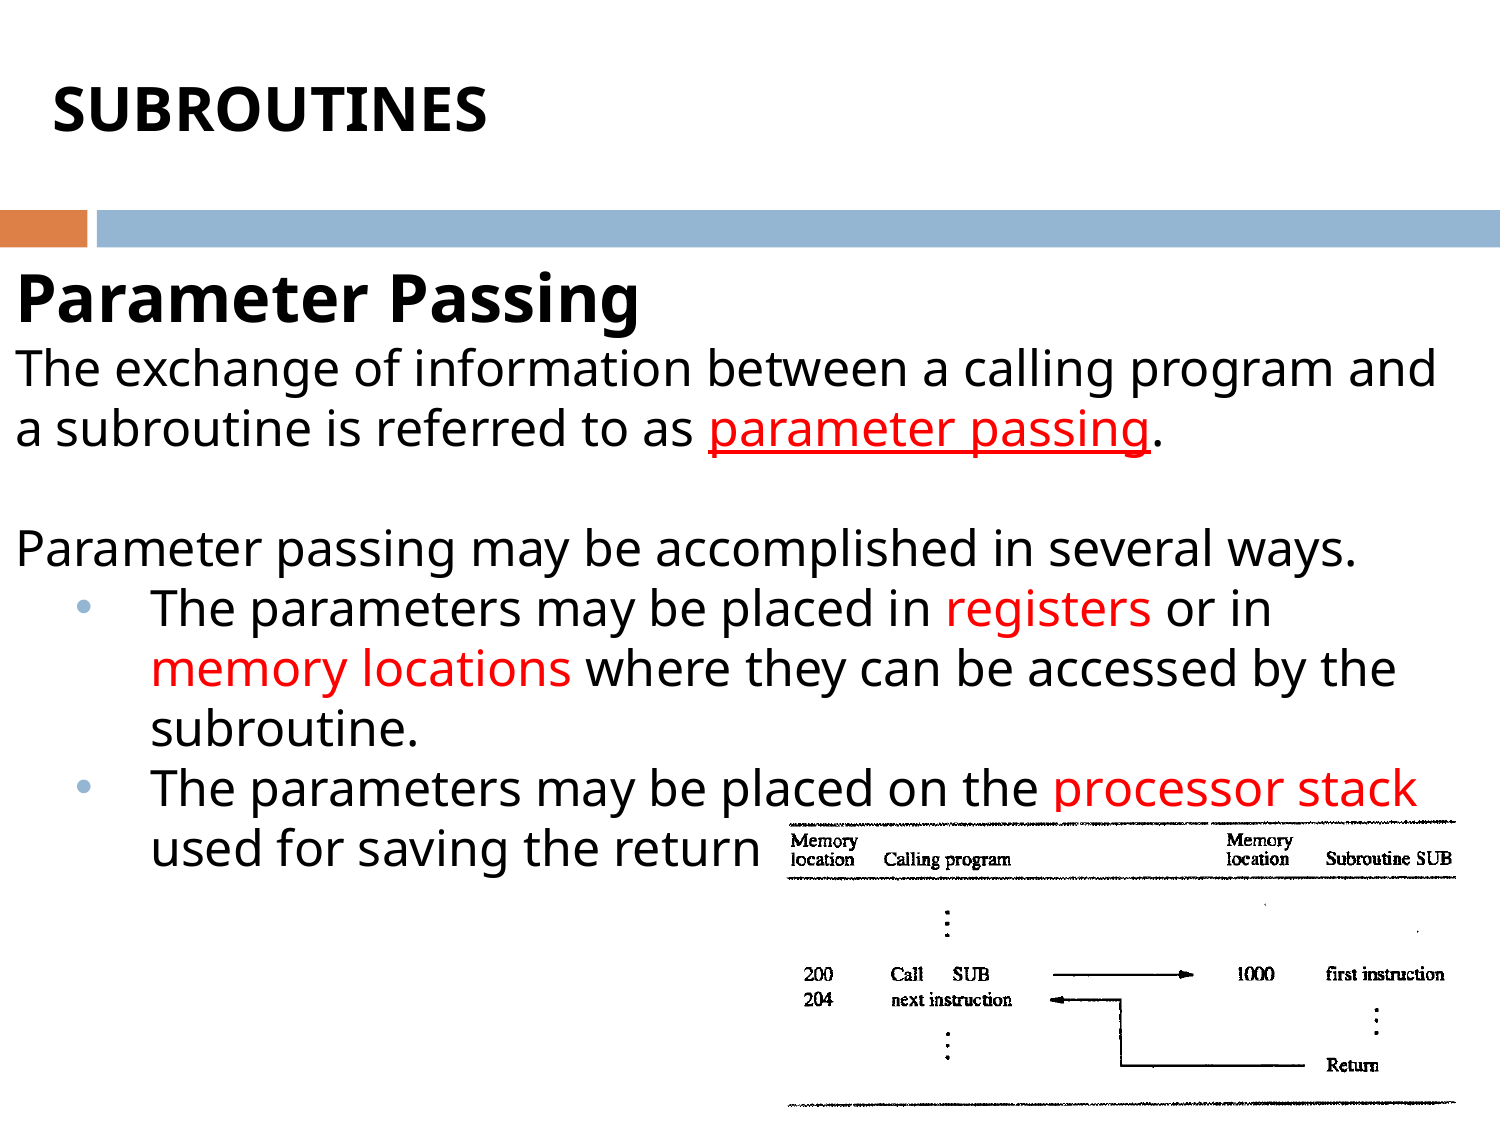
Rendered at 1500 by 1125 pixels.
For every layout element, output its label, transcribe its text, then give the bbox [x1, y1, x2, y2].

list Parameter Passing The exchange of information between a calling program and a subroutine is referred to as parameter passing. Parameter passing may be accomplished in several ways. The parameters may be placed in registers or in memory locations where they can be accessed by the subroutine. The parameters may be placed on the processor stack used for saving the return address. [0, 248, 1463, 987]
title SUBROUTINES [37, 62, 1375, 225]
picture [774, 811, 1500, 1109]
